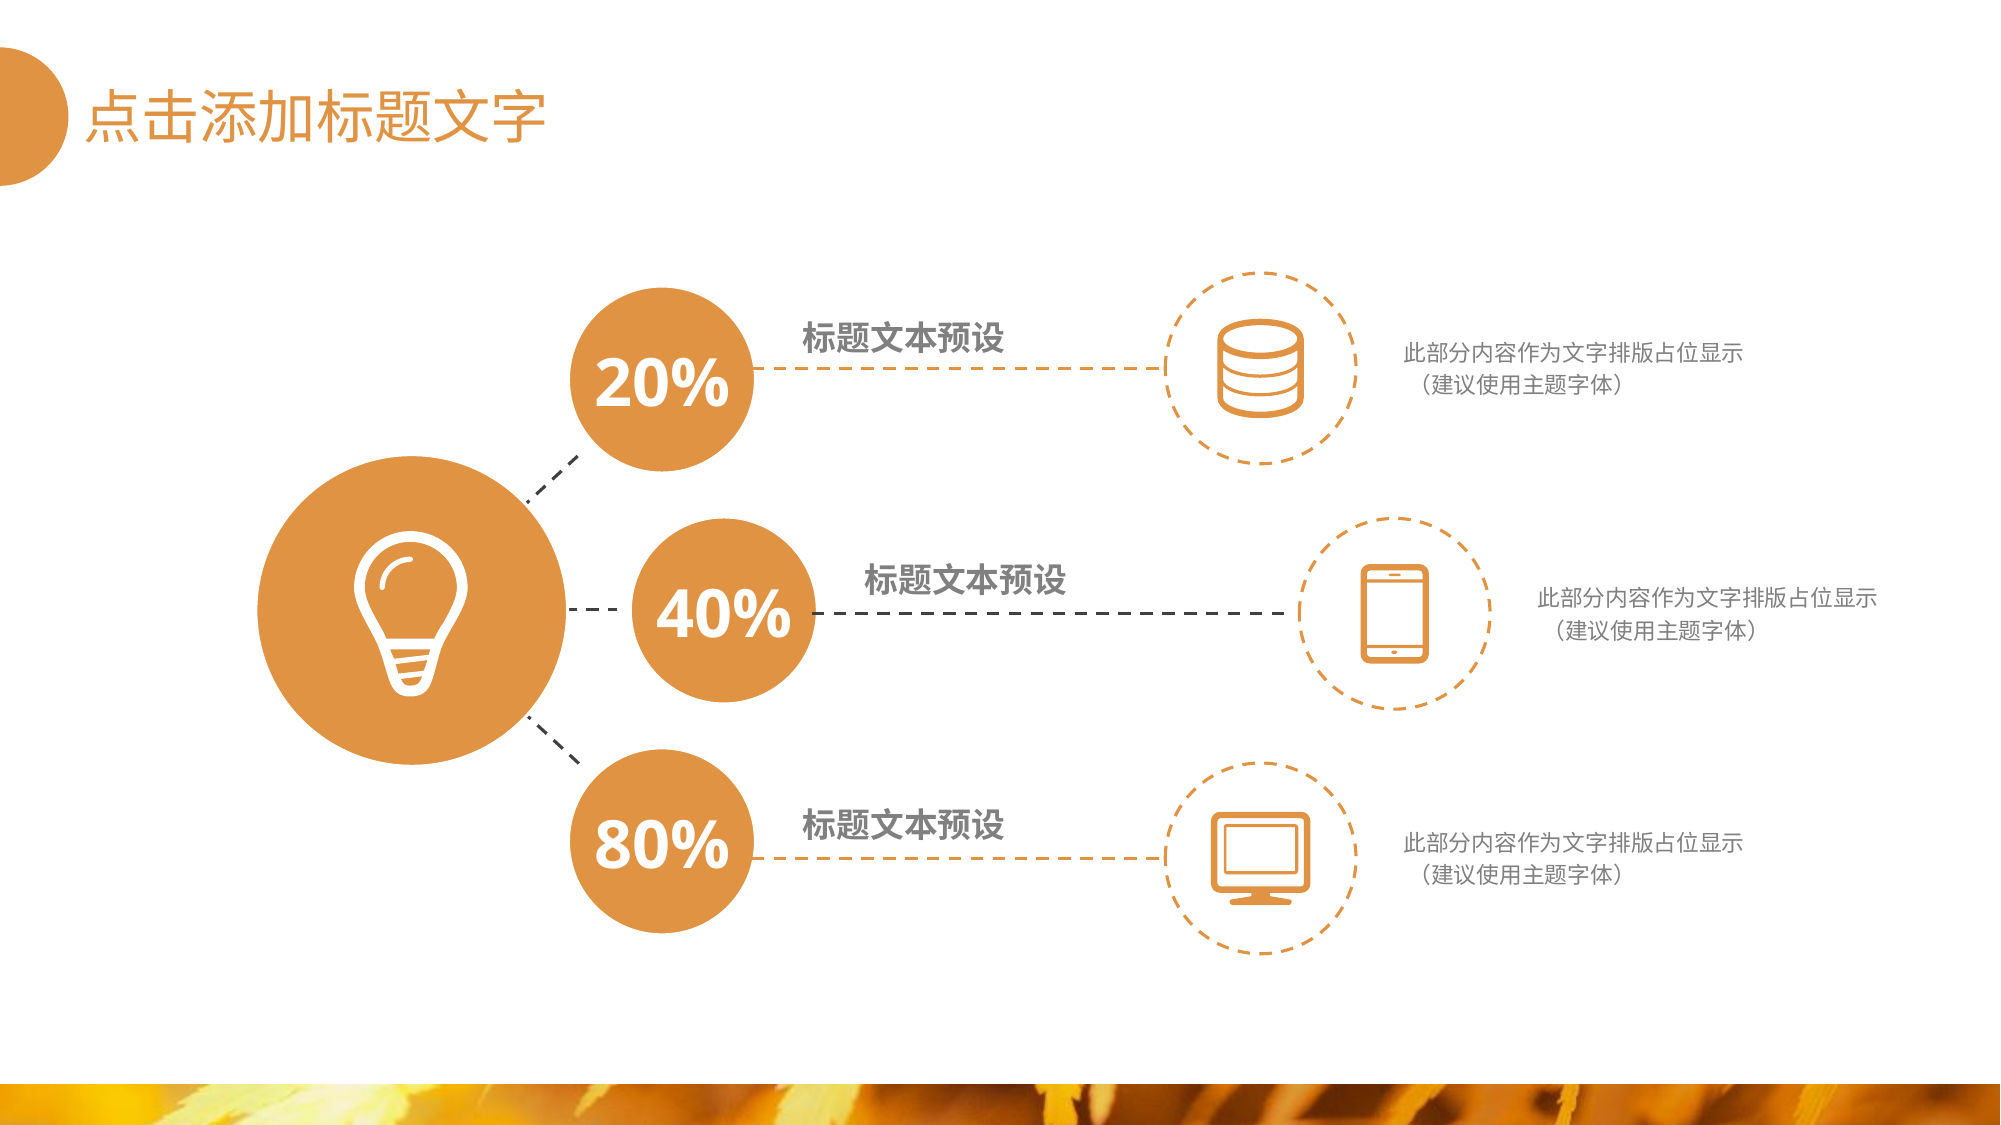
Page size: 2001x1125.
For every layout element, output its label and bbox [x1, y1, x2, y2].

picture [0, 1084, 2000, 1125]
text_box [255, 273, 1900, 954]
text_box [0, 47, 609, 186]
